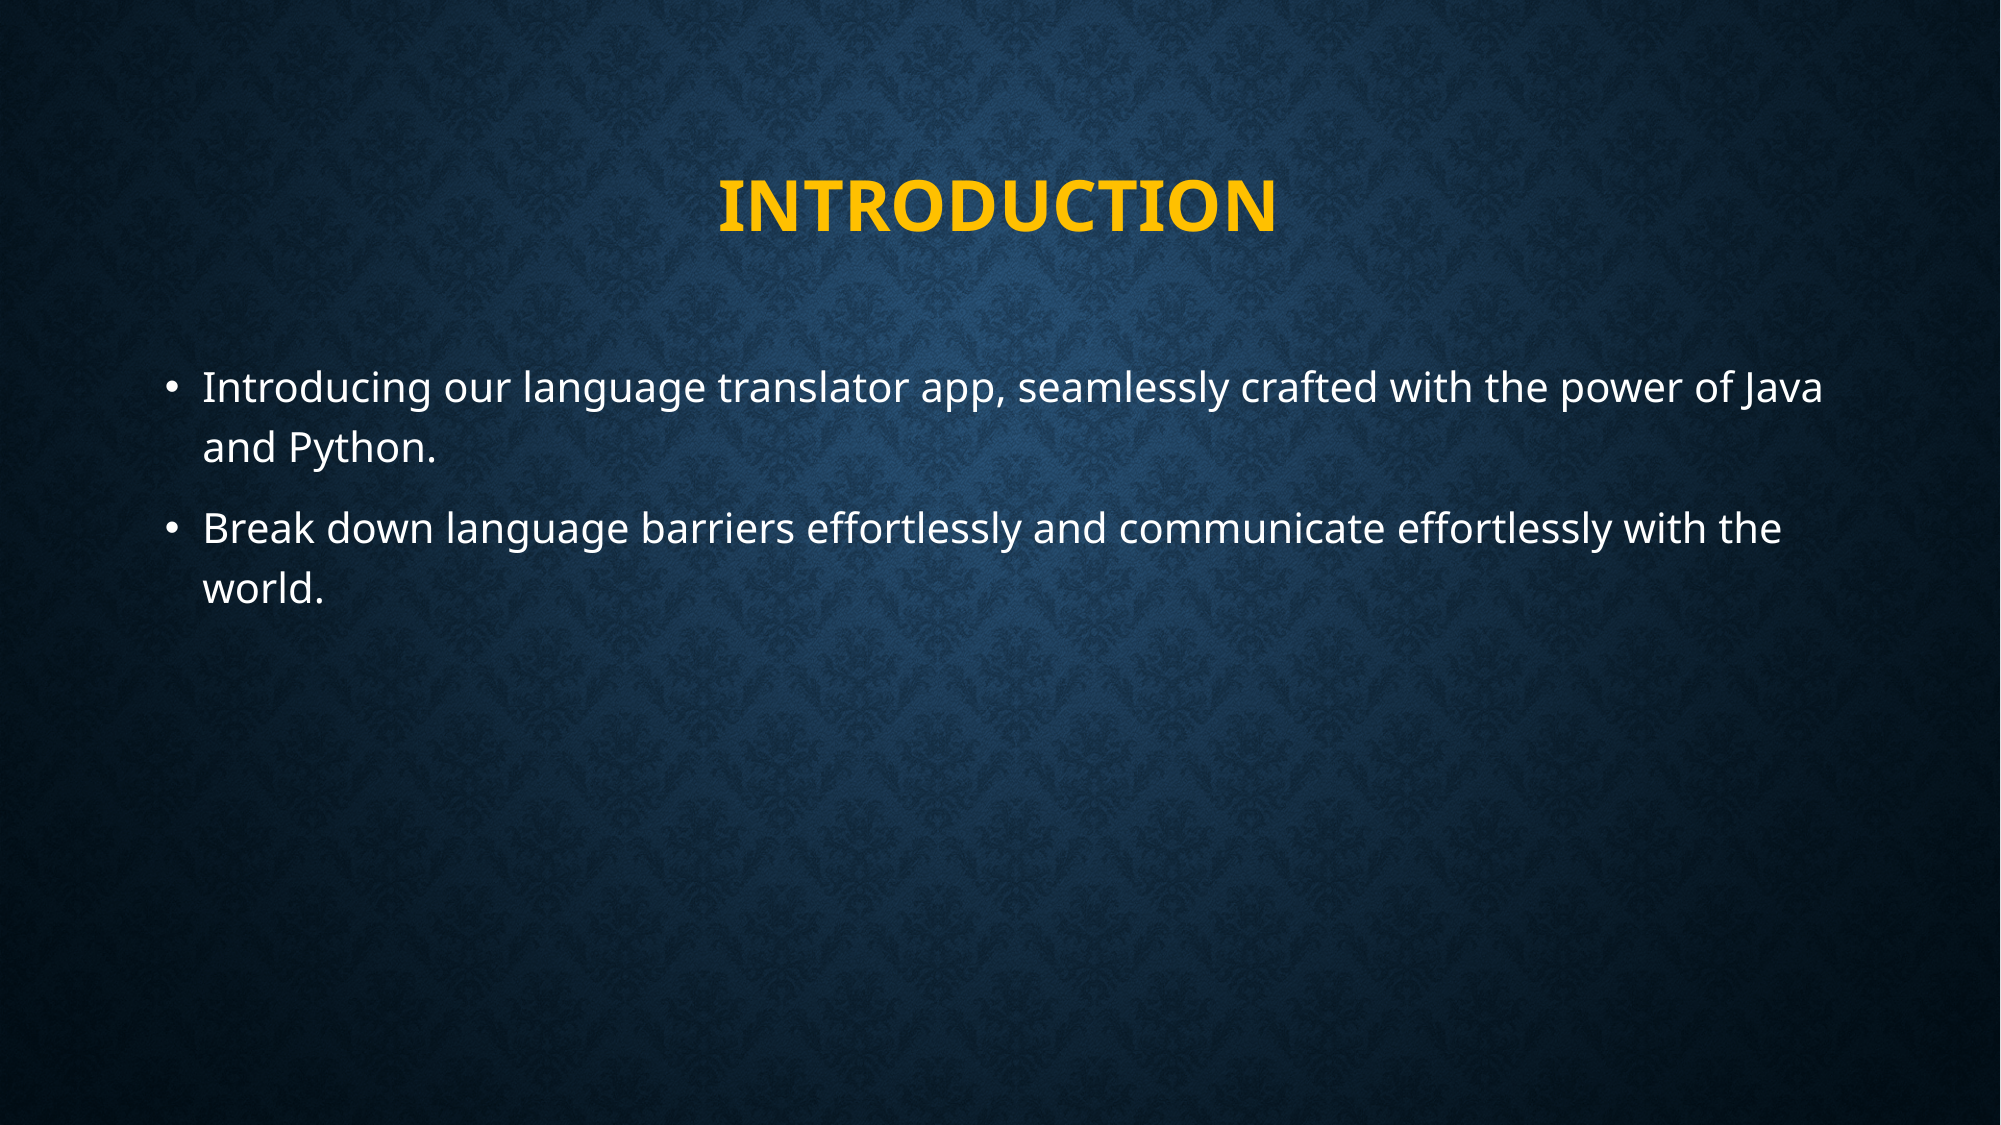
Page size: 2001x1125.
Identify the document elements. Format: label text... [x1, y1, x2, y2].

list Introducing our language translator app, seamlessly crafted with the power of Java and Python. Break down language barriers effortlessly and communicate effortlessly with the world. [149, 343, 1849, 950]
title introduction [149, 99, 1849, 318]
